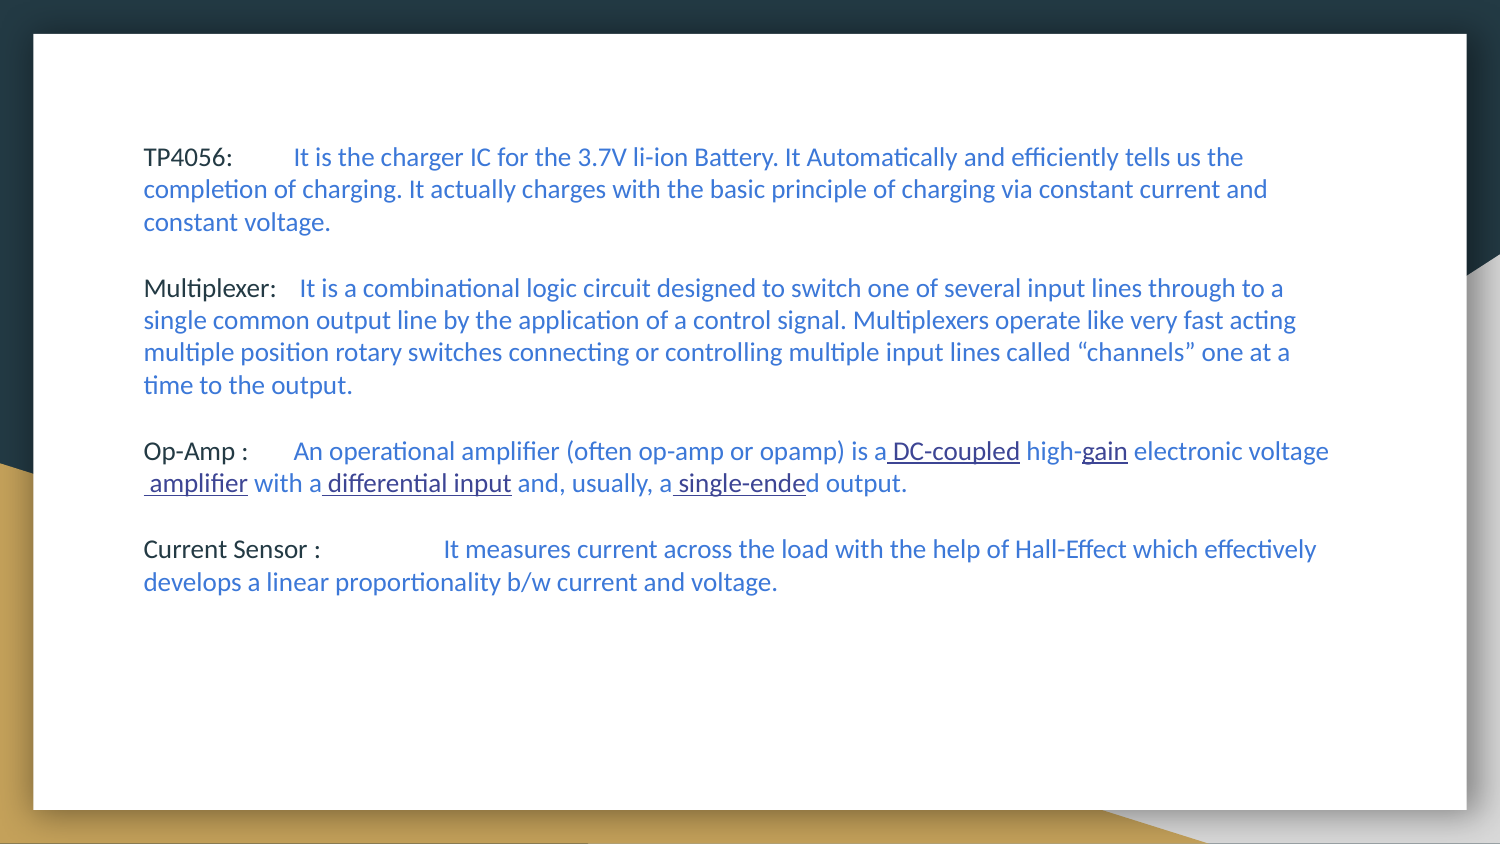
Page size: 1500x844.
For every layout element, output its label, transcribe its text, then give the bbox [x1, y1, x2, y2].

list TP4056: It is the charger IC for the 3.7V li-ion Battery. It Automatically and efficiently tells us the completion of charging. It actually charges with the basic principle of charging via constant current and constant voltage. Multiplexer: It is a combinational logic circuit designed to switch one of several input lines through to a single common output line by the application of a control signal. Multiplexers operate like very fast acting multiple position rotary switches connecting or controlling multiple input lines called “channels” one at a time to the output. Op-Amp : An operational amplifier (often op-amp or opamp) is a DC-coupled high-gain electronic voltage amplifier with a differential input and, usually, a single-ended output. Current Sensor : It measures current across the load with the help of Hall-Effect which effectively develops a linear proportionality b/w current and voltage. [128, 124, 1360, 704]
